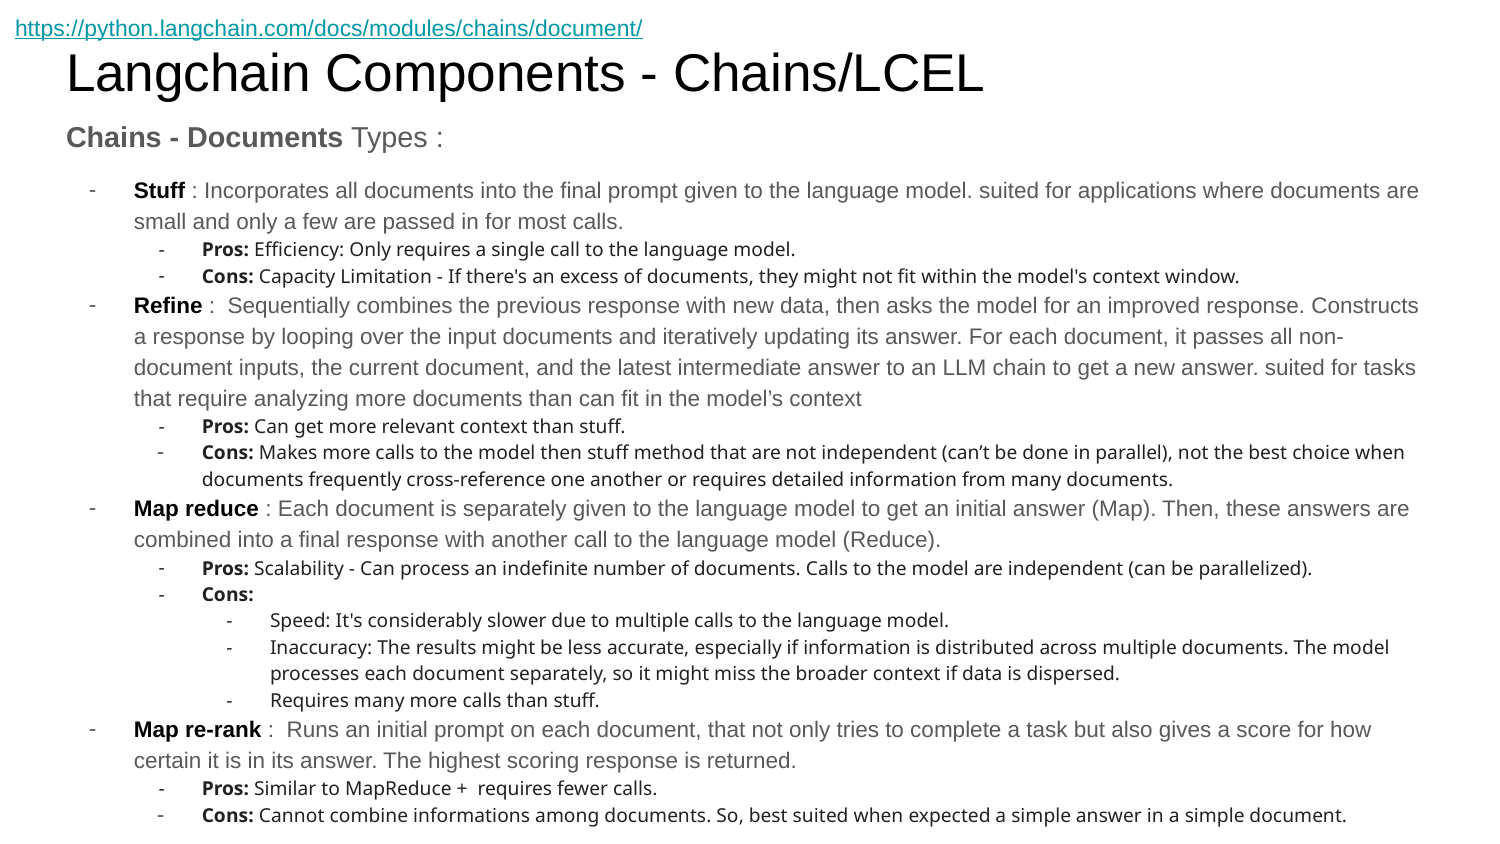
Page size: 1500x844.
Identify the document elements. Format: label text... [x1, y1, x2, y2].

title Langchain Components - Chains/LCEL [51, 23, 1449, 98]
text_box https://python.langchain.com/docs/modules/chains/document/ [0, 0, 731, 56]
list Chains - Documents Types : Stuff : Incorporates all documents into the final prompt given to the language model. suited for applications where documents are small and only a few are passed in for most calls. Pros: Efficiency: Only requires a single call to the language model. Cons: Capacity Limitation - If there's an excess of documents, they might not fit within the model's context window. Refine : Sequentially combines the previous response with new data, then asks the model for an improved response. Constructs a response by looping over the input documents and iteratively updating its answer. For each document, it passes all non-document inputs, the current document, and the latest intermediate answer to an LLM chain to get a new answer. suited for tasks that require analyzing more documents than can fit in the model’s context Pros: Can get more relevant context than stuff. Cons: Makes more calls to the model then stuff method that are not independent (can’t be done in parallel), not the best choice when documents frequently cross-reference one another or requires detailed information from many documents. Map reduce : Each document is separately given to the language model to get an initial answer (Map). Then, these answers are combined into a final response with another call to the language model (Reduce). Pros: Scalability - Can process an indefinite number of documents. Calls to the model are independent (can be parallelized). Cons: Speed: It's considerably slower due to multiple calls to the language model. Inaccuracy: The results might be less accurate, especially if information is distributed across multiple documents. The model processes each document separately, so it might miss the broader context if data is dispersed. Requires many more calls than stuff. Map re-rank : Runs an initial prompt on each document, that not only tries to complete a task but also gives a score for how certain it is in its answer. The highest scoring response is returned. Pros: Similar to MapReduce + requires fewer calls. Cons: Cannot combine informations among documents. So, best suited when expected a simple answer in a simple document. [51, 98, 1449, 844]
